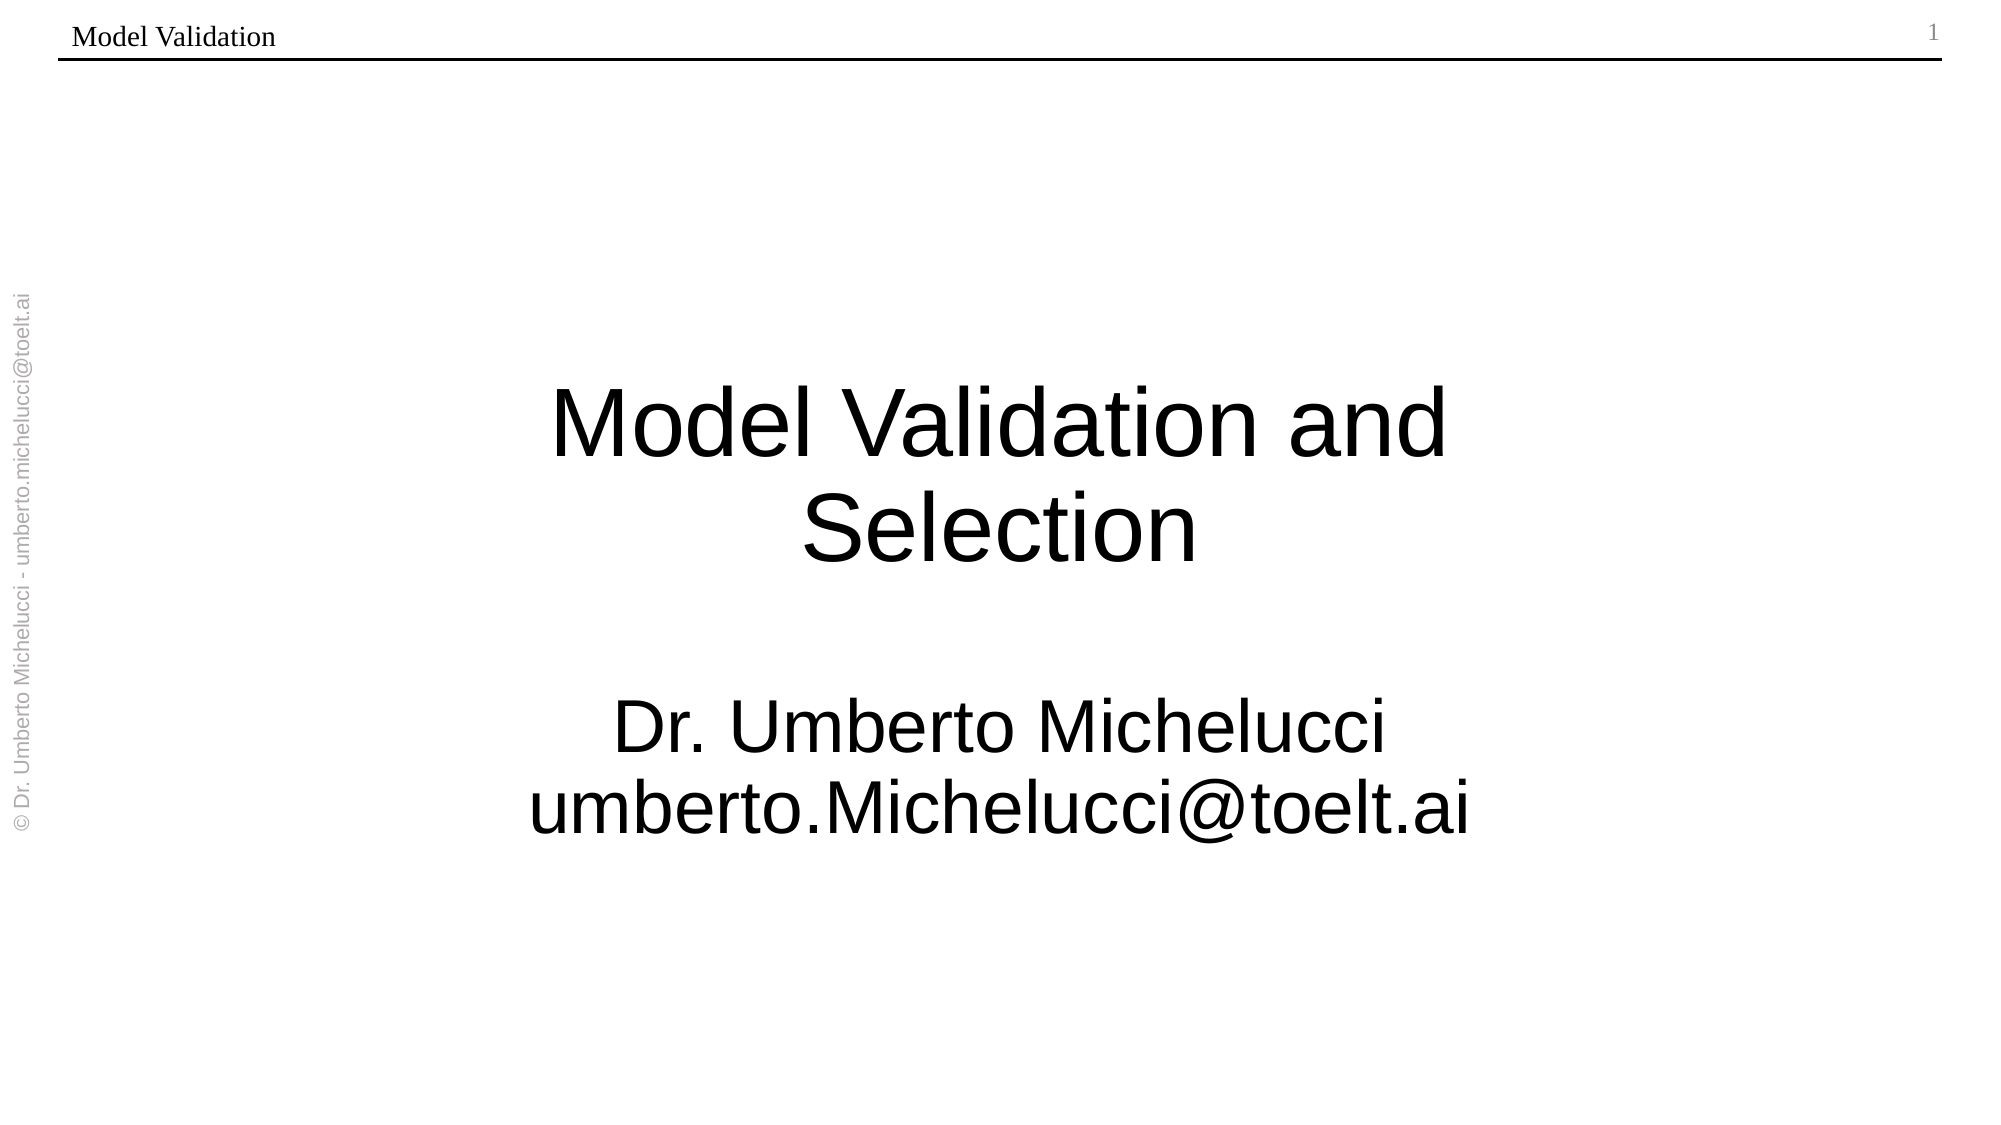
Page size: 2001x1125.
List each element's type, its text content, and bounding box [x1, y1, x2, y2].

text_box © Dr. Umberto Michelucci - umberto.michelucci@toelt.ai [0, 238, 41, 888]
text_box Model Validation [56, 9, 696, 60]
text_box Model Validation and Selection Dr. Umberto Michelucci umberto.Michelucci@toelt.ai [159, 352, 1841, 840]
